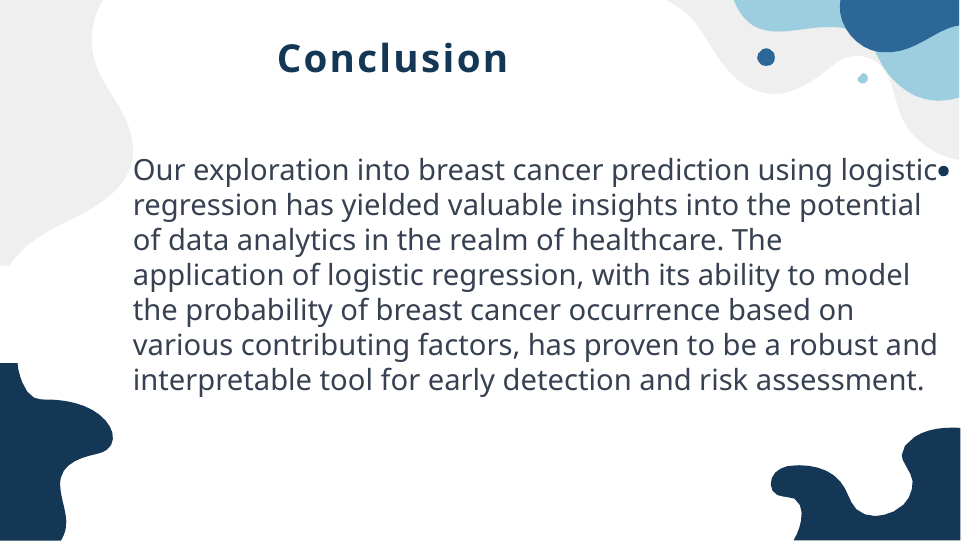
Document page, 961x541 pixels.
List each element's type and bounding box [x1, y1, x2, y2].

text_box [0, 0, 961, 541]
